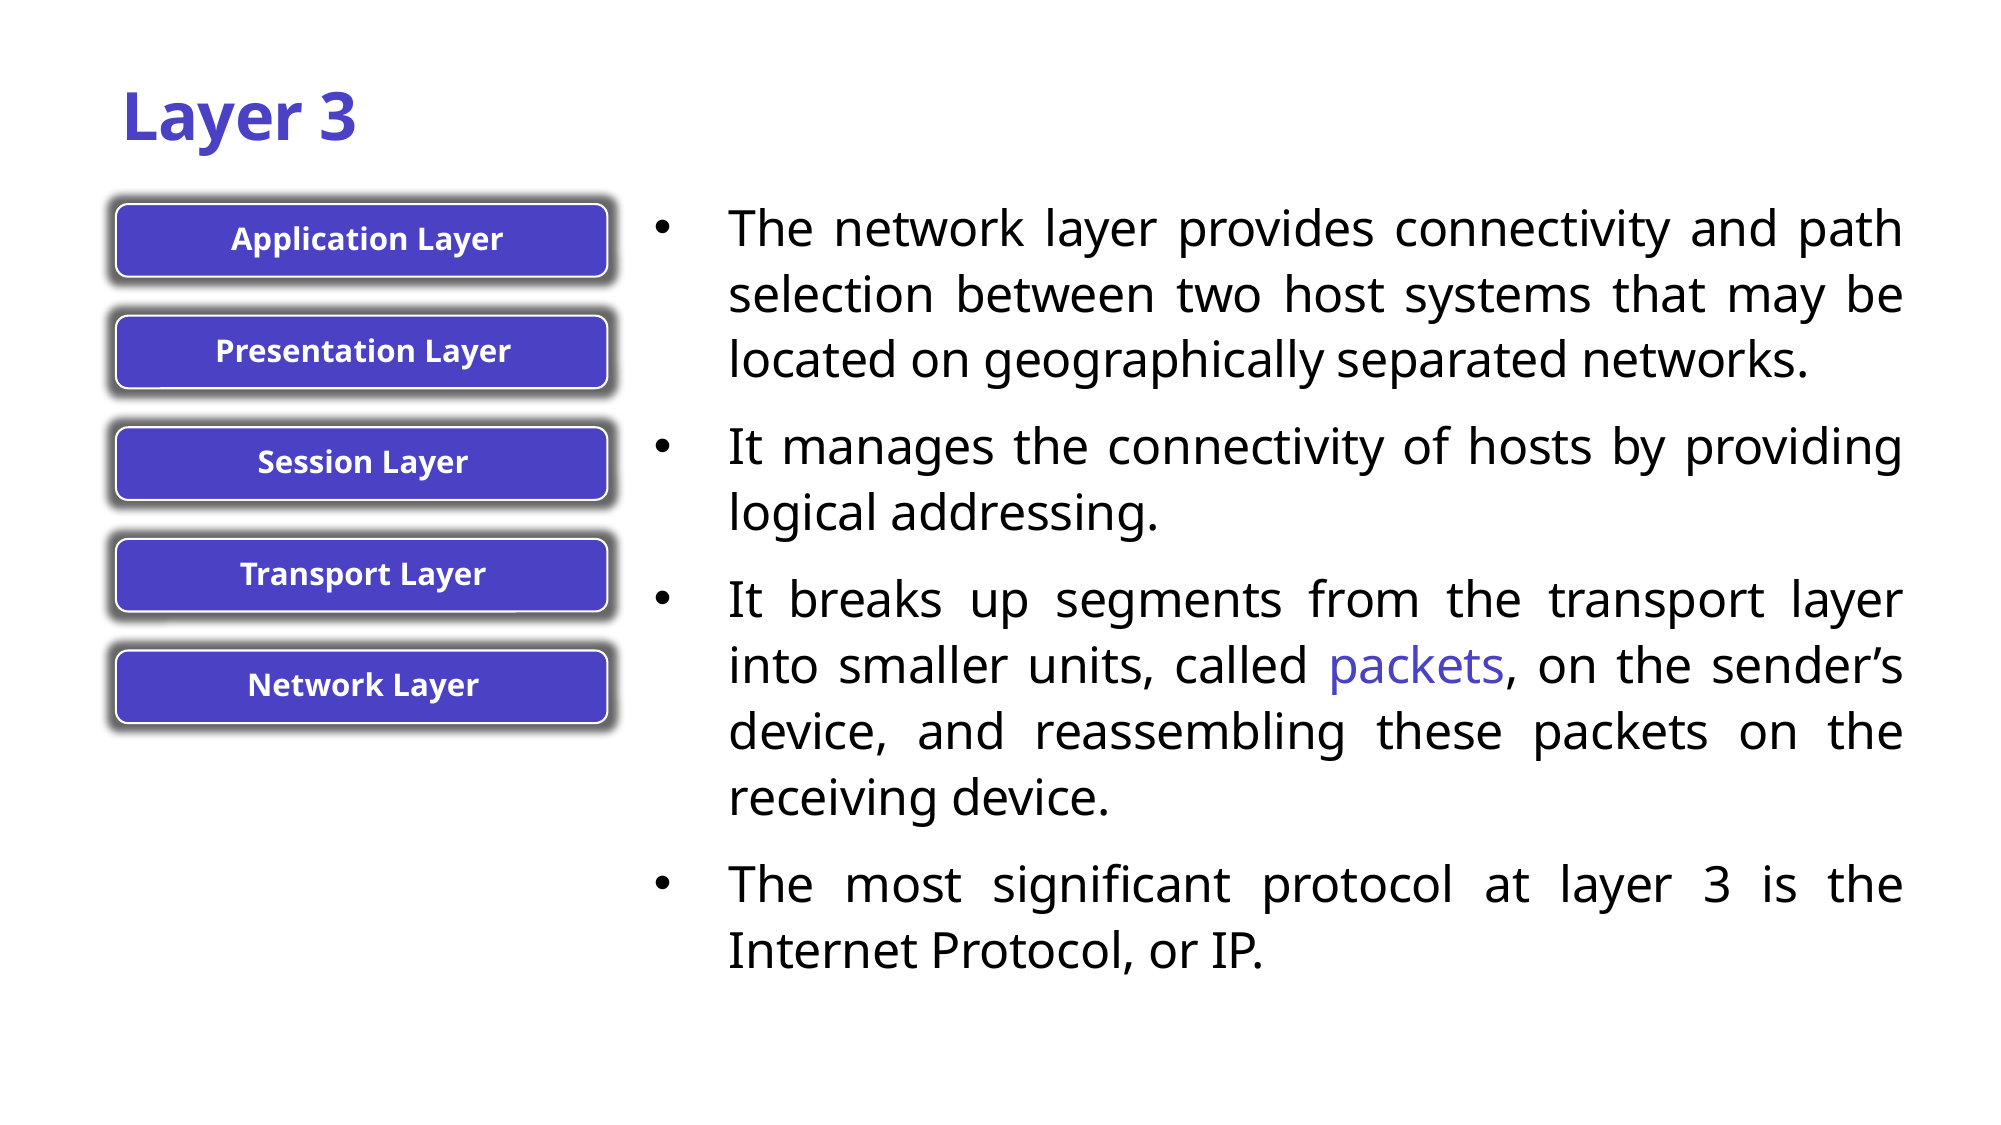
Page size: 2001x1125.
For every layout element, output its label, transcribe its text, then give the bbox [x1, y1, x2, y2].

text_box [80, 202, 783, 974]
text_box The network layer provides connectivity and path selection between two host systems that may be located on geographically separated networks. It manages the connectivity of hosts by providing logical addressing. It breaks up segments from the transport layer into smaller units, called packets, on the sender’s device, and reassembling these packets on the receiving device. The most significant protocol at layer 3 is the Internet Protocol, or IP. [638, 182, 1920, 994]
title Layer 3 [106, 75, 783, 163]
